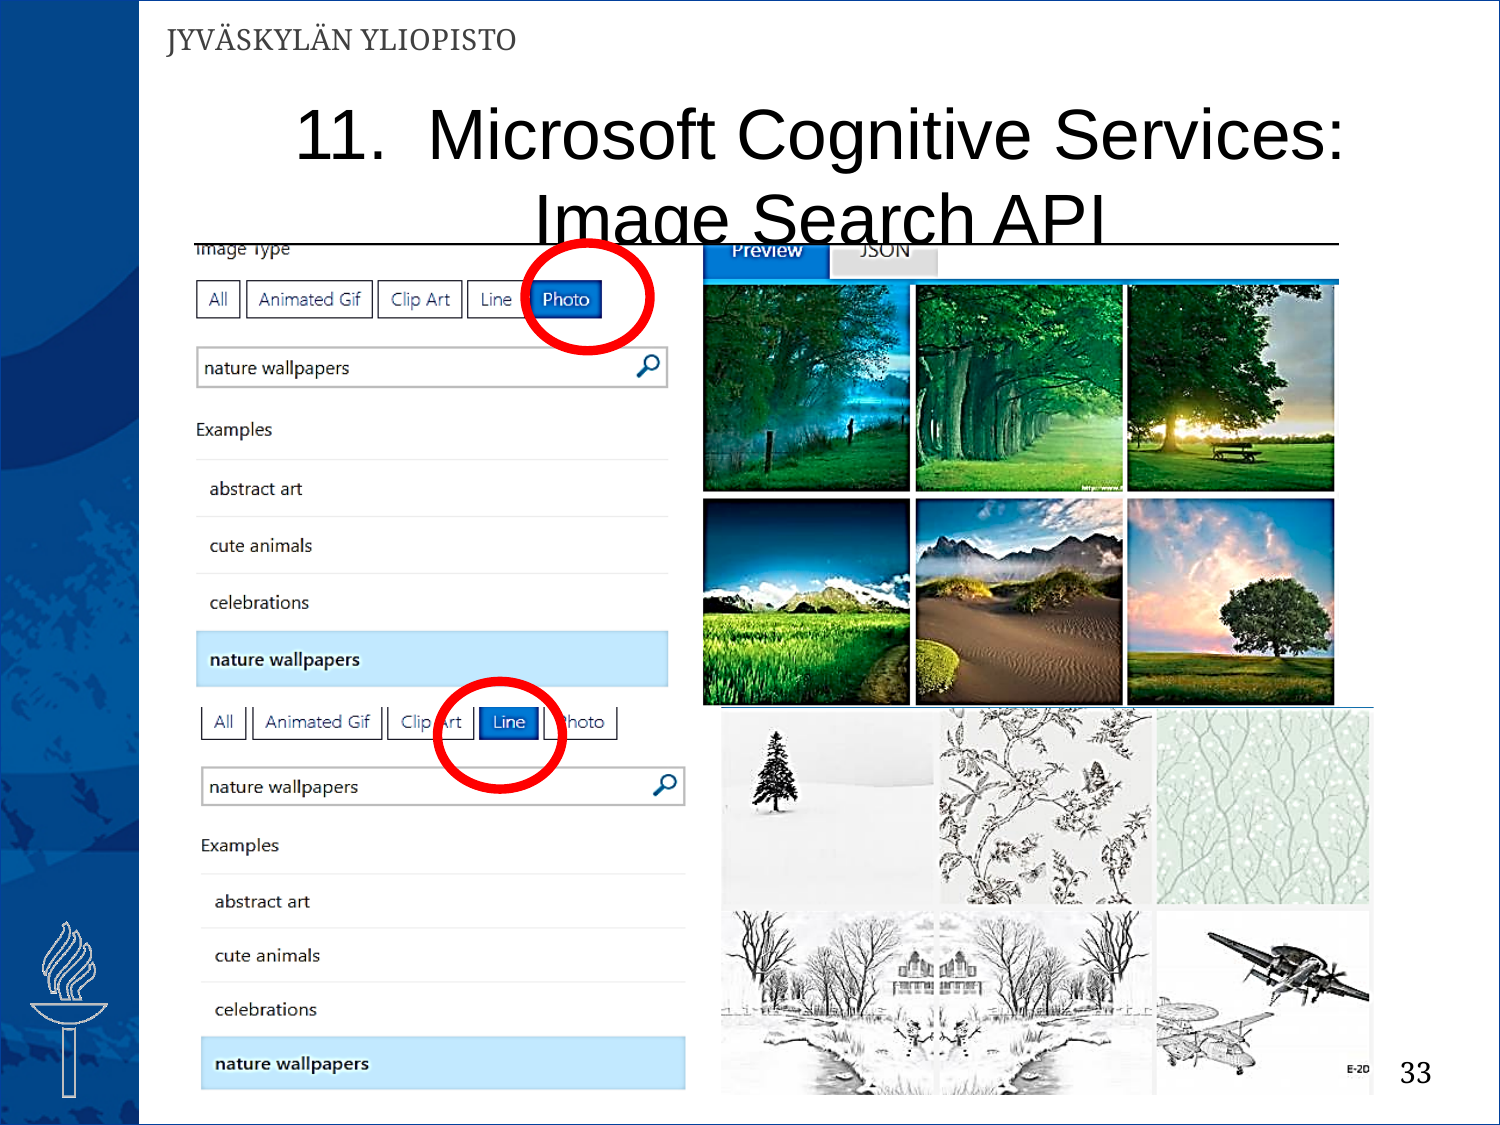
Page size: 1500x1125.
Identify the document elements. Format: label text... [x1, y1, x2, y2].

title 11. Microsoft Cognitive Services: Image Search API [194, 79, 1448, 268]
picture [194, 242, 1374, 1096]
picture [1, 1, 139, 1124]
slide_number 33 [1092, 1046, 1448, 1125]
